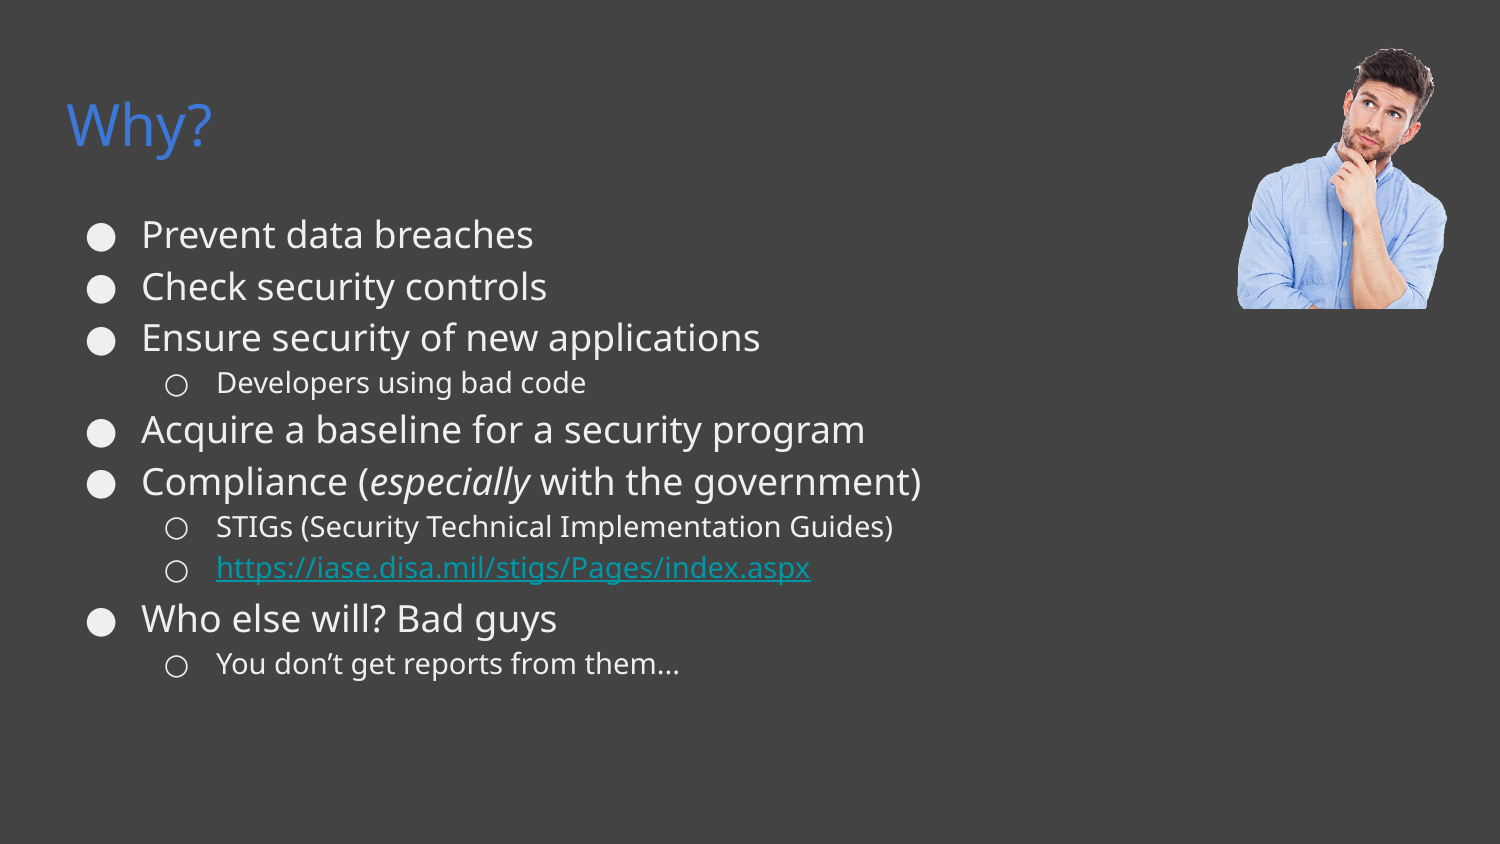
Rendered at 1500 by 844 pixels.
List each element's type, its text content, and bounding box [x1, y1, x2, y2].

picture [1236, 41, 1450, 309]
list Prevent data breaches Check security controls Ensure security of new applications Developers using bad code Acquire a baseline for a security program Compliance (especially with the government) STIGs (Security Technical Implementation Guides) https://iase.disa.mil/stigs/Pages/index.aspx Who else will? Bad guys You don’t get reports from them... [51, 189, 1449, 750]
title Why? [51, 72, 1231, 167]
